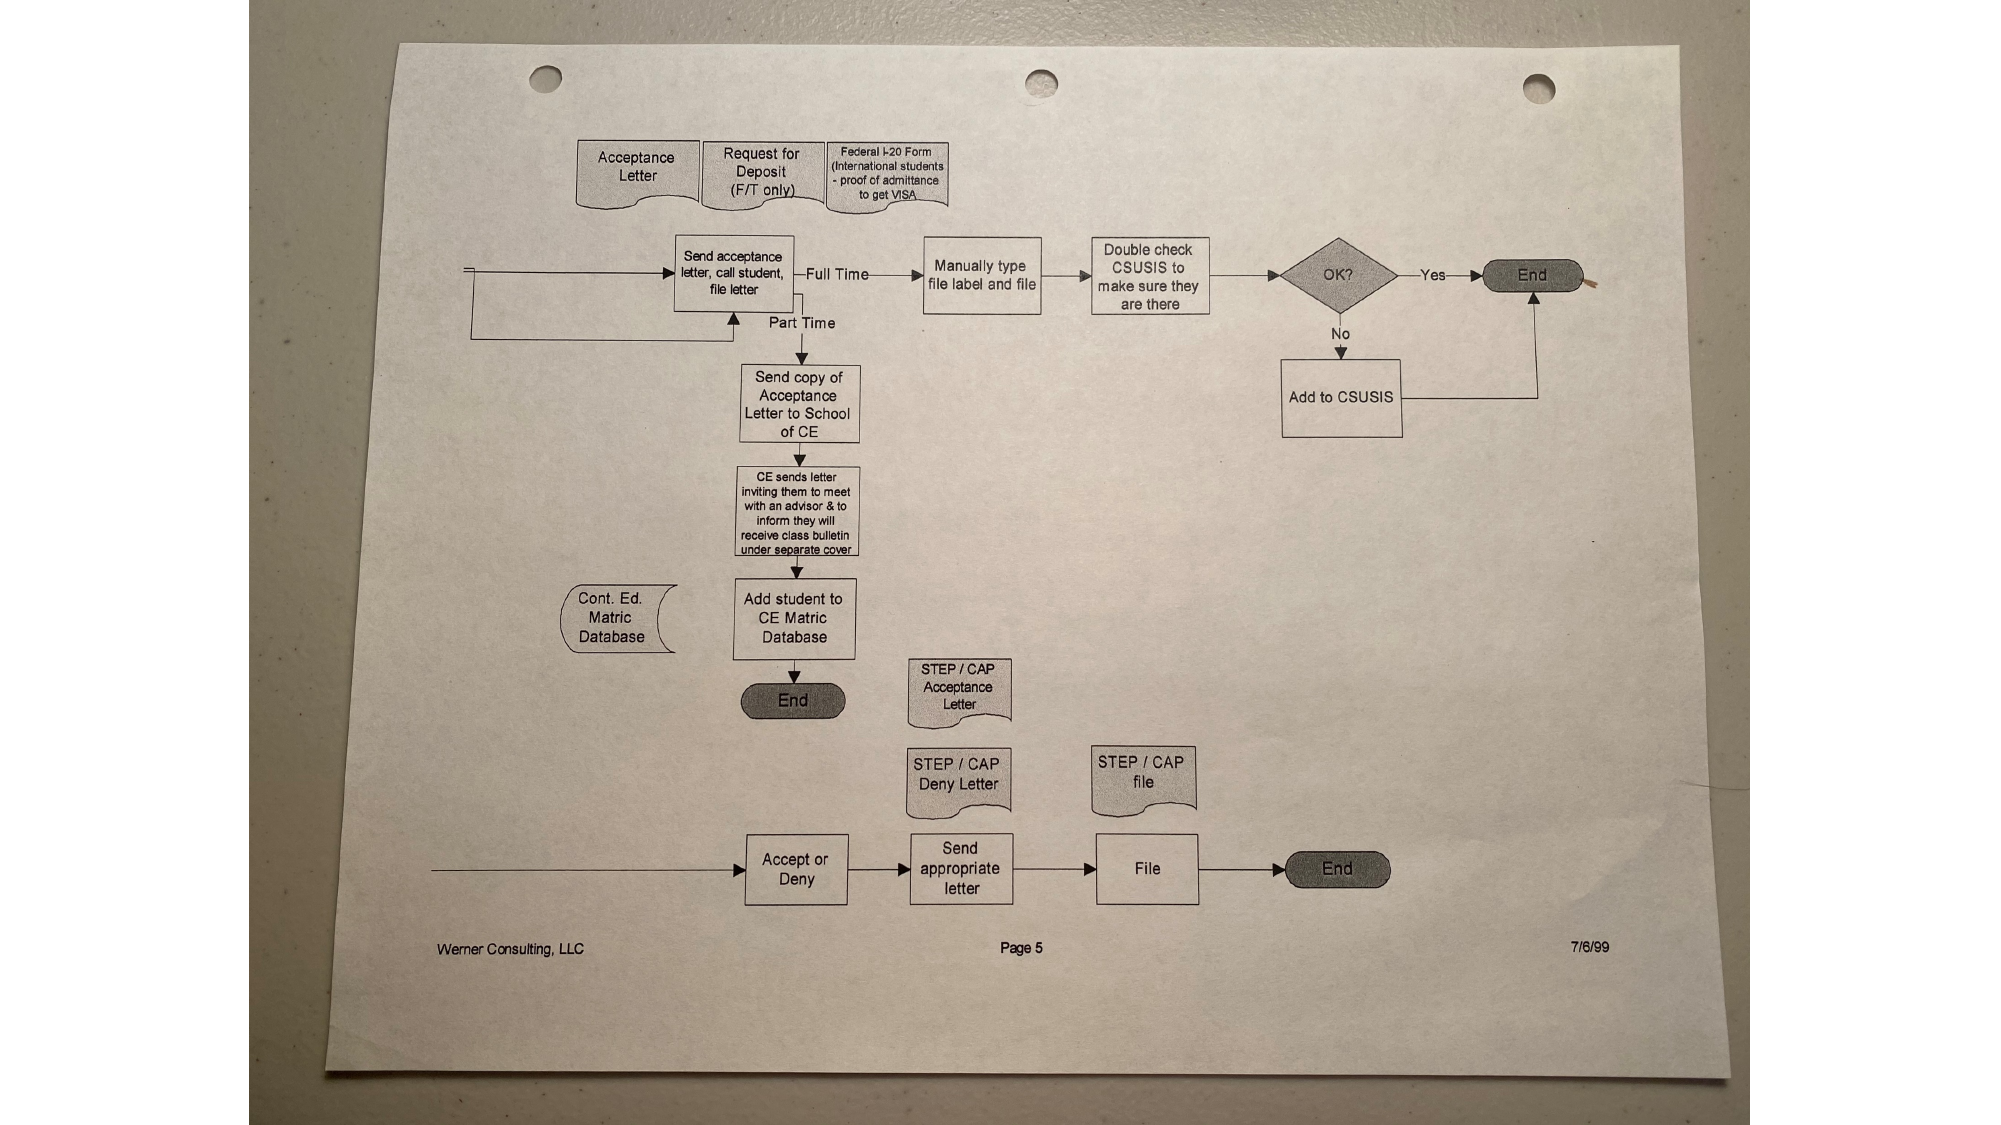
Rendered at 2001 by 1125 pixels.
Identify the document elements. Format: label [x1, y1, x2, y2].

picture [249, 0, 1750, 1125]
